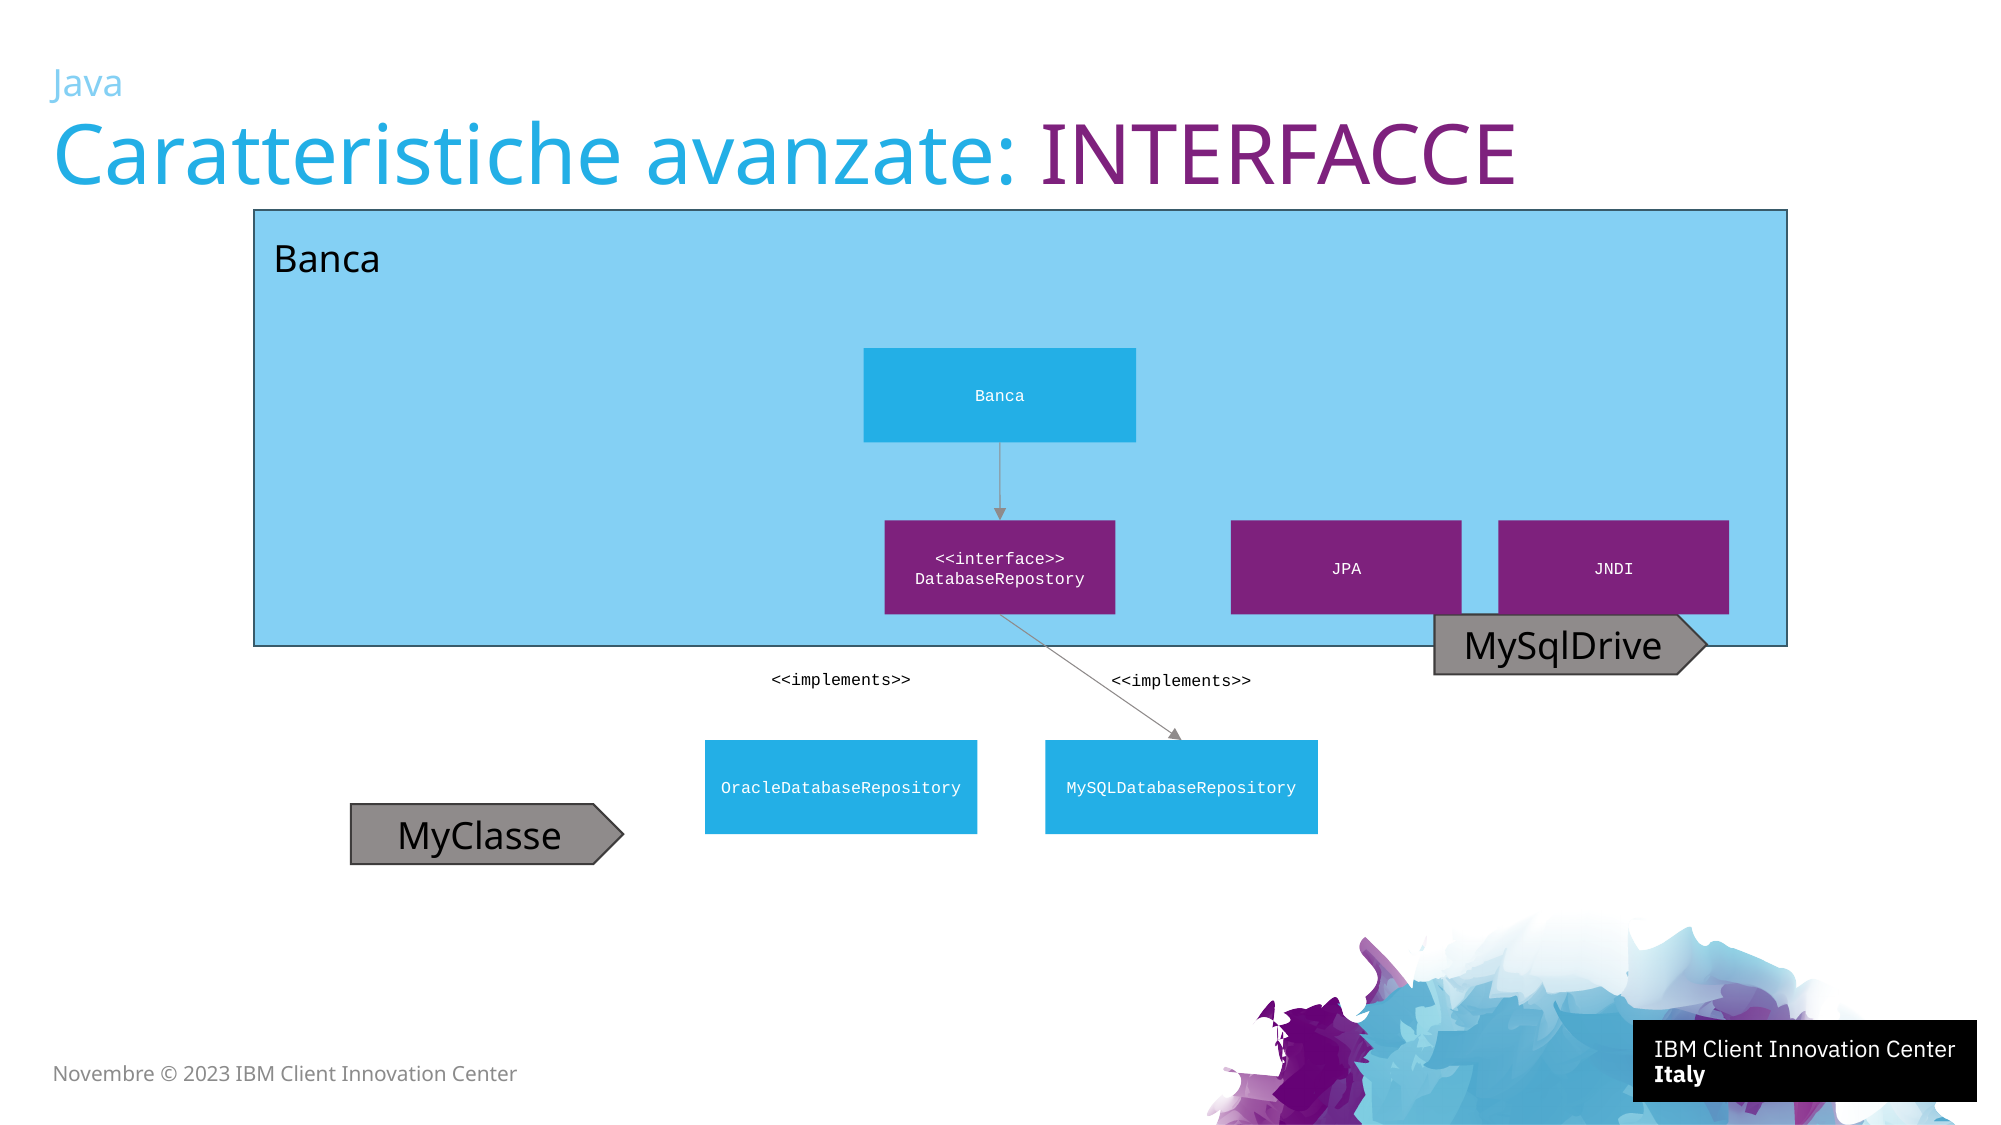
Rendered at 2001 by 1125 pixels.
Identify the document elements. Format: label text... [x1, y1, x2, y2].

text_box OracleDatabaseRepository [704, 739, 979, 835]
text_box MyClasse [349, 803, 625, 866]
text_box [999, 614, 1182, 741]
text_box MySqlDrive [1433, 613, 1709, 676]
text_box JNDI [1497, 519, 1730, 616]
footer Novembre © 2023 IBM Client Innovation Center [37, 1042, 554, 1103]
text_box Banca [863, 347, 1137, 443]
text_box <<implements>> [1182, 662, 1267, 698]
text_box MySQLDatabaseRepository [1044, 739, 1319, 835]
picture [1166, 850, 1977, 1125]
text_box <<interface>> DatabaseRepostory [883, 519, 1116, 616]
text_box JPA [1230, 519, 1463, 616]
text_box Banca [258, 227, 396, 288]
title Caratteristiche avanzate: INTERFACCE [37, 105, 1592, 211]
list Java [37, 56, 713, 106]
text_box <<implements>> [756, 661, 927, 697]
text_box [253, 209, 1788, 647]
